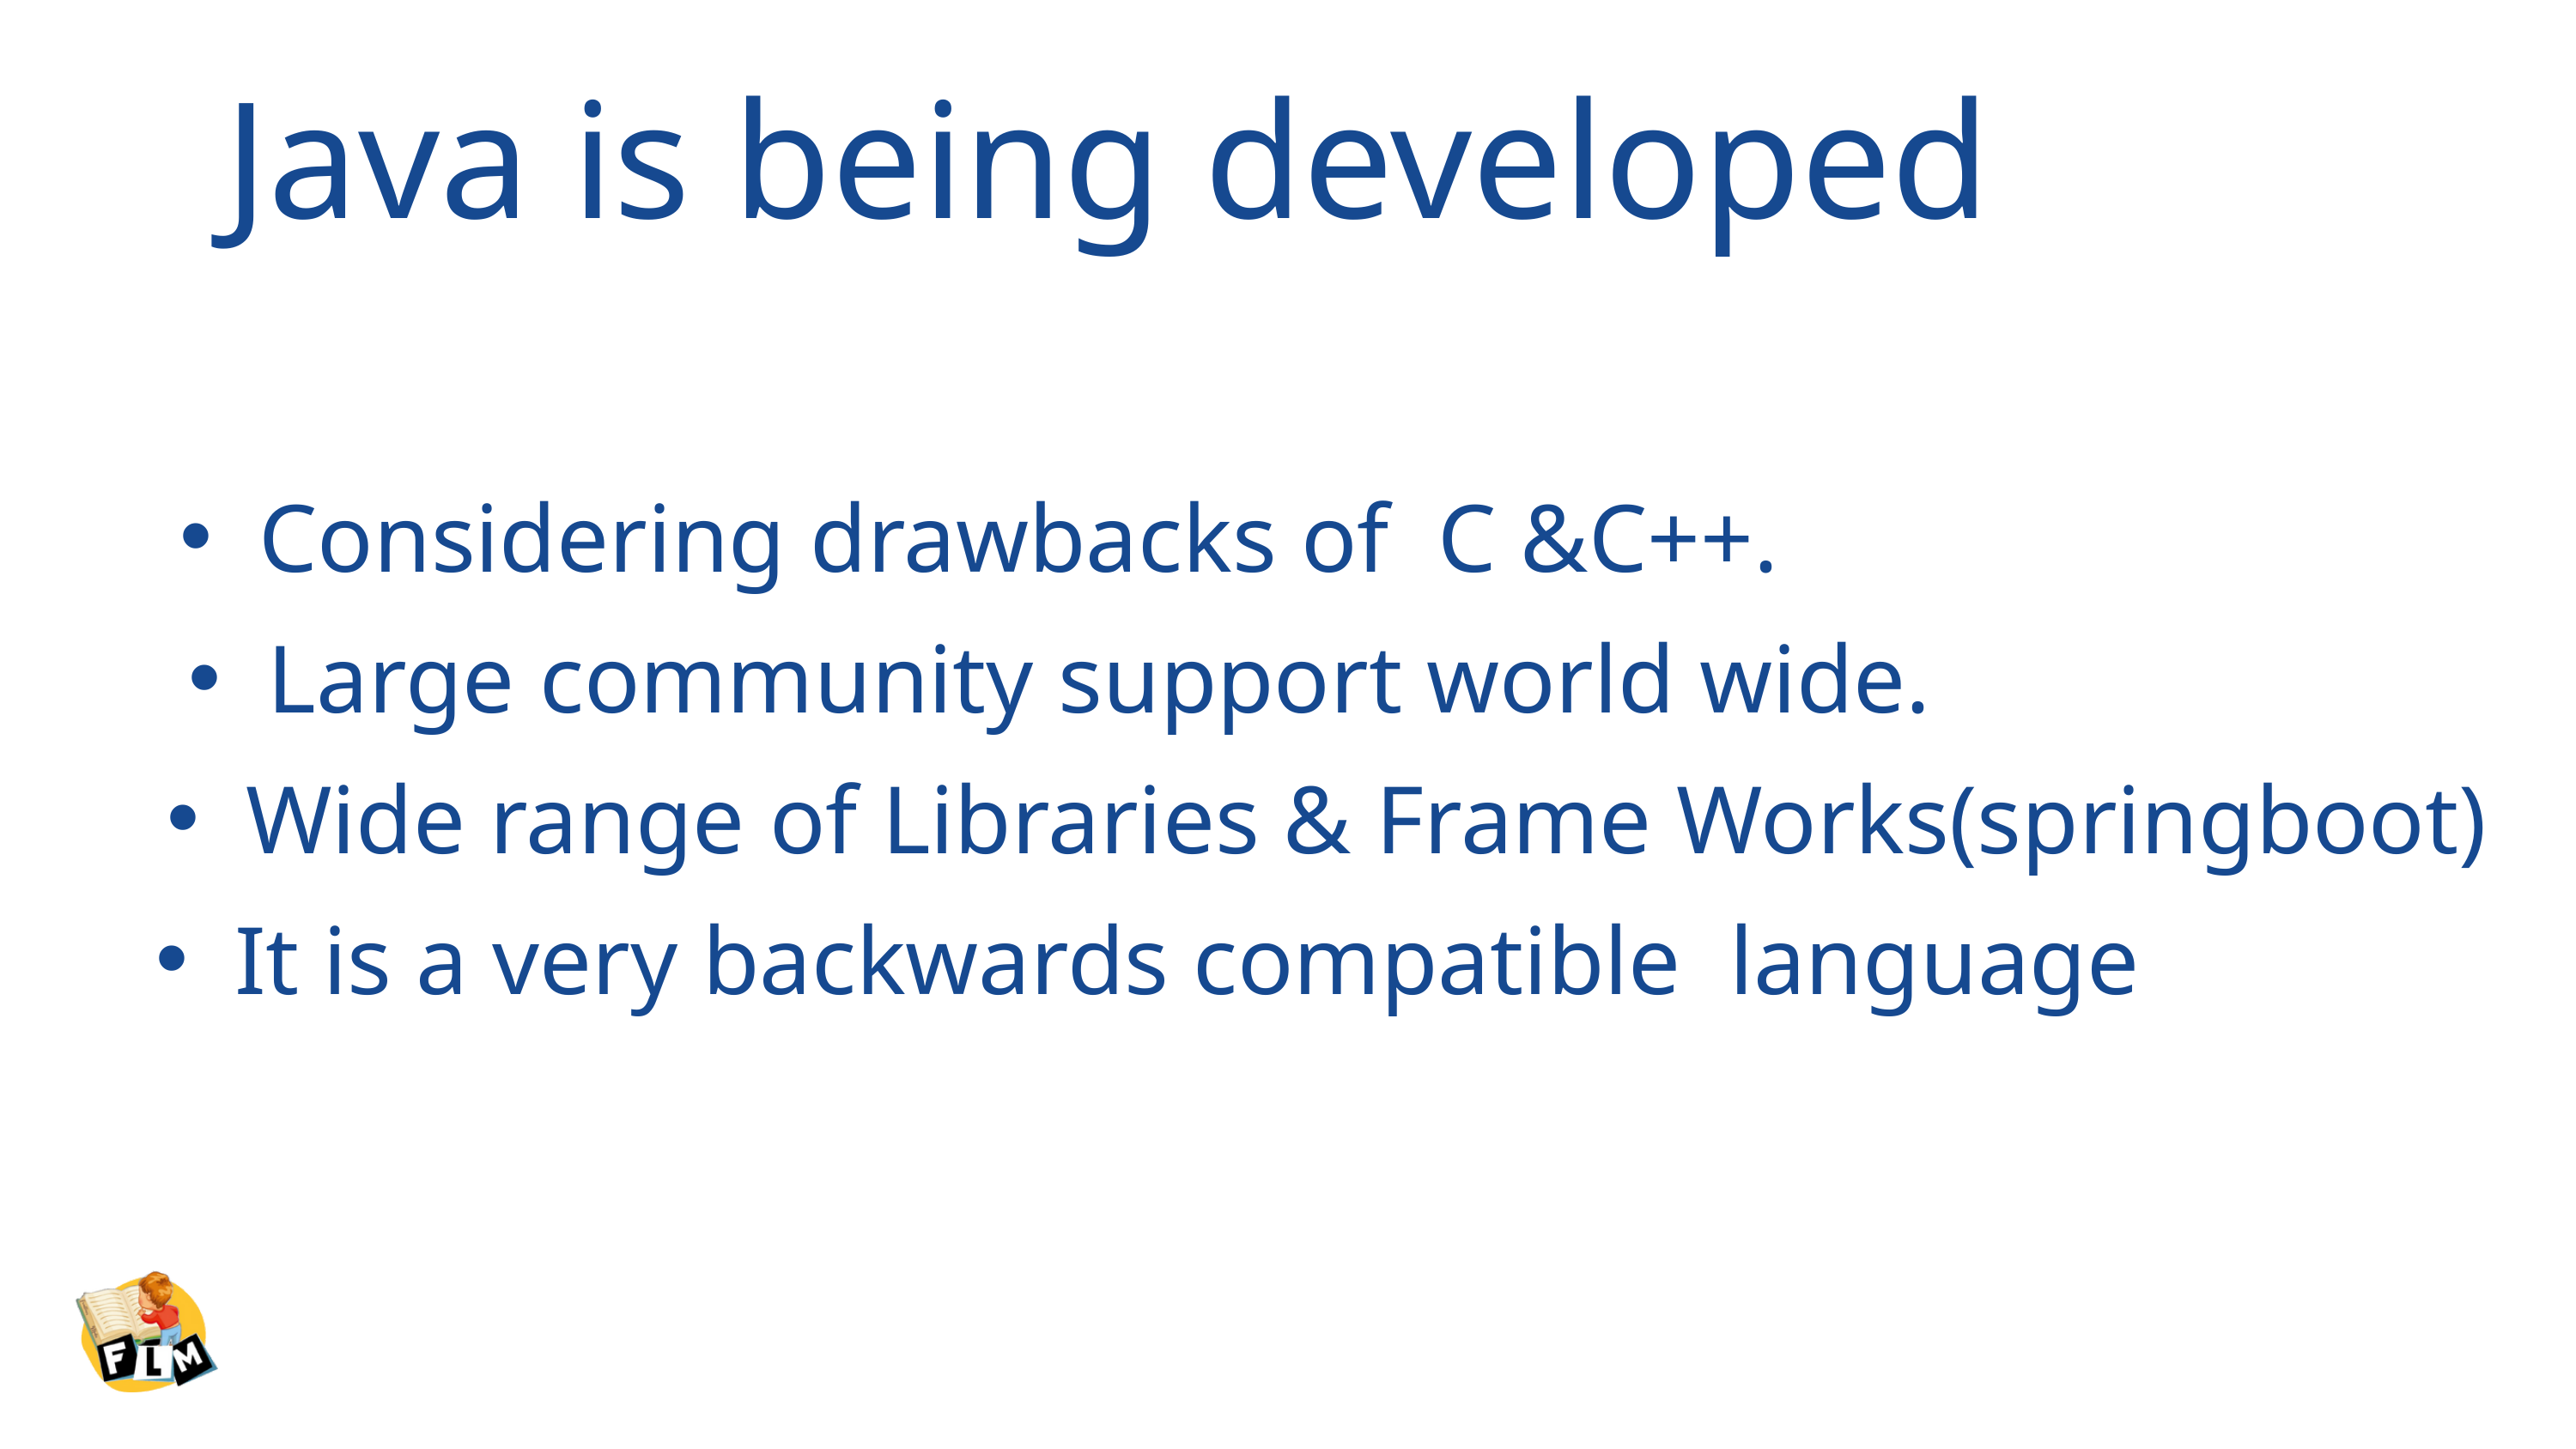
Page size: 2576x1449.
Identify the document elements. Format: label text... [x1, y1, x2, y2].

text_box Considering drawbacks of C &C++. [59, 449, 1820, 590]
text_box Java is being developed [0, 25, 2216, 252]
text_box It is a very backwards compatible language [59, 871, 2157, 1013]
text_box Large community support world wide. [59, 590, 2006, 731]
picture [68, 1259, 222, 1392]
text_box Wide range of Libraries & Frame Works(springboot) [58, 731, 2518, 873]
